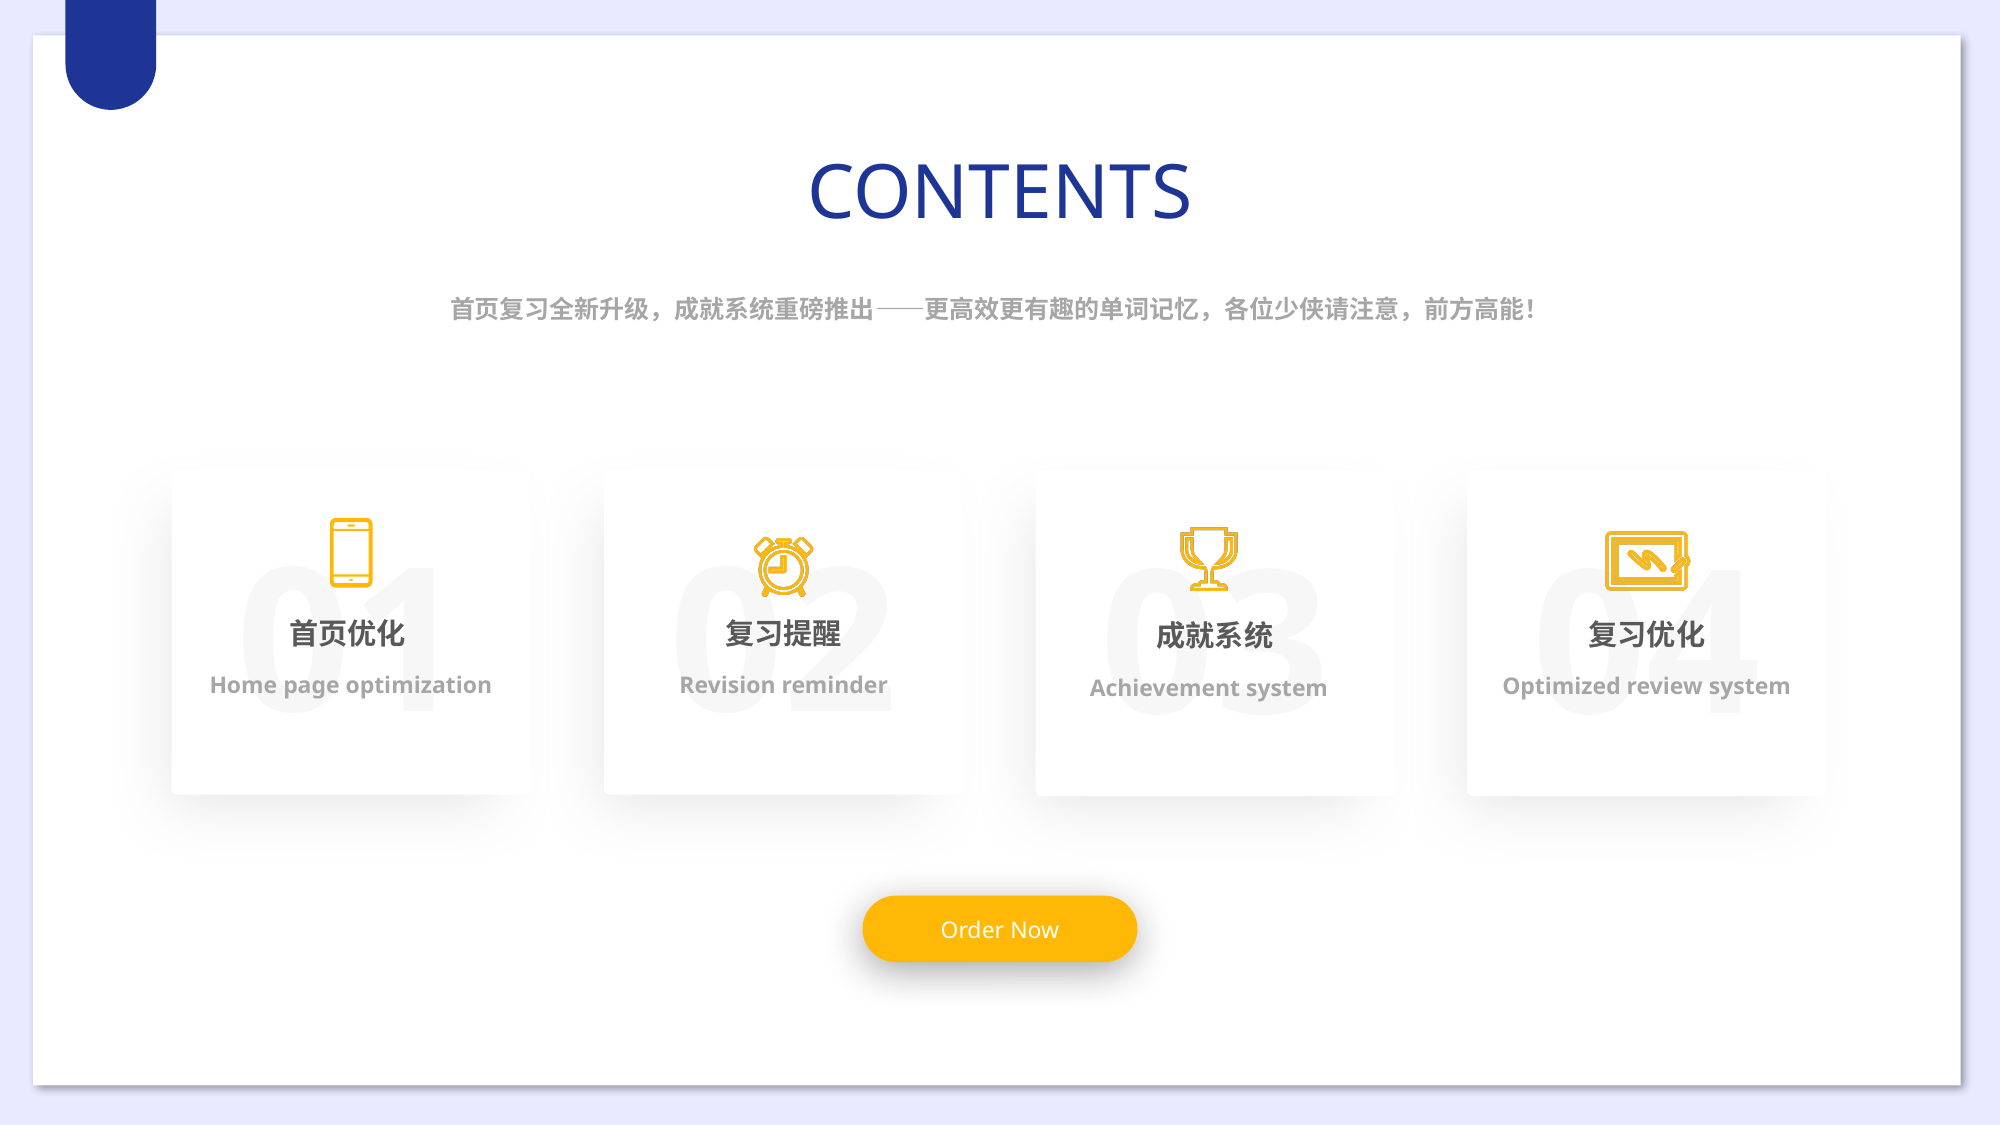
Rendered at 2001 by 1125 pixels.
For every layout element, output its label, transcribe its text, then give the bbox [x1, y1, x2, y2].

text_box [142, 496, 514, 833]
text_box 首页复习全新升级，成就系统重磅推出——更高效更有趣的单词记忆，各位少侠请注意，前方高能！ [334, 280, 1666, 331]
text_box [1467, 470, 1827, 797]
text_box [171, 469, 531, 795]
text_box [64, 0, 158, 111]
text_box [1437, 496, 1808, 834]
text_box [604, 469, 964, 795]
text_box Order Now [861, 894, 1139, 964]
text_box CONTENTS [561, 136, 1438, 241]
text_box [1006, 497, 1377, 834]
text_box [32, 34, 1962, 1087]
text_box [1035, 470, 1395, 797]
text_box [574, 495, 946, 833]
